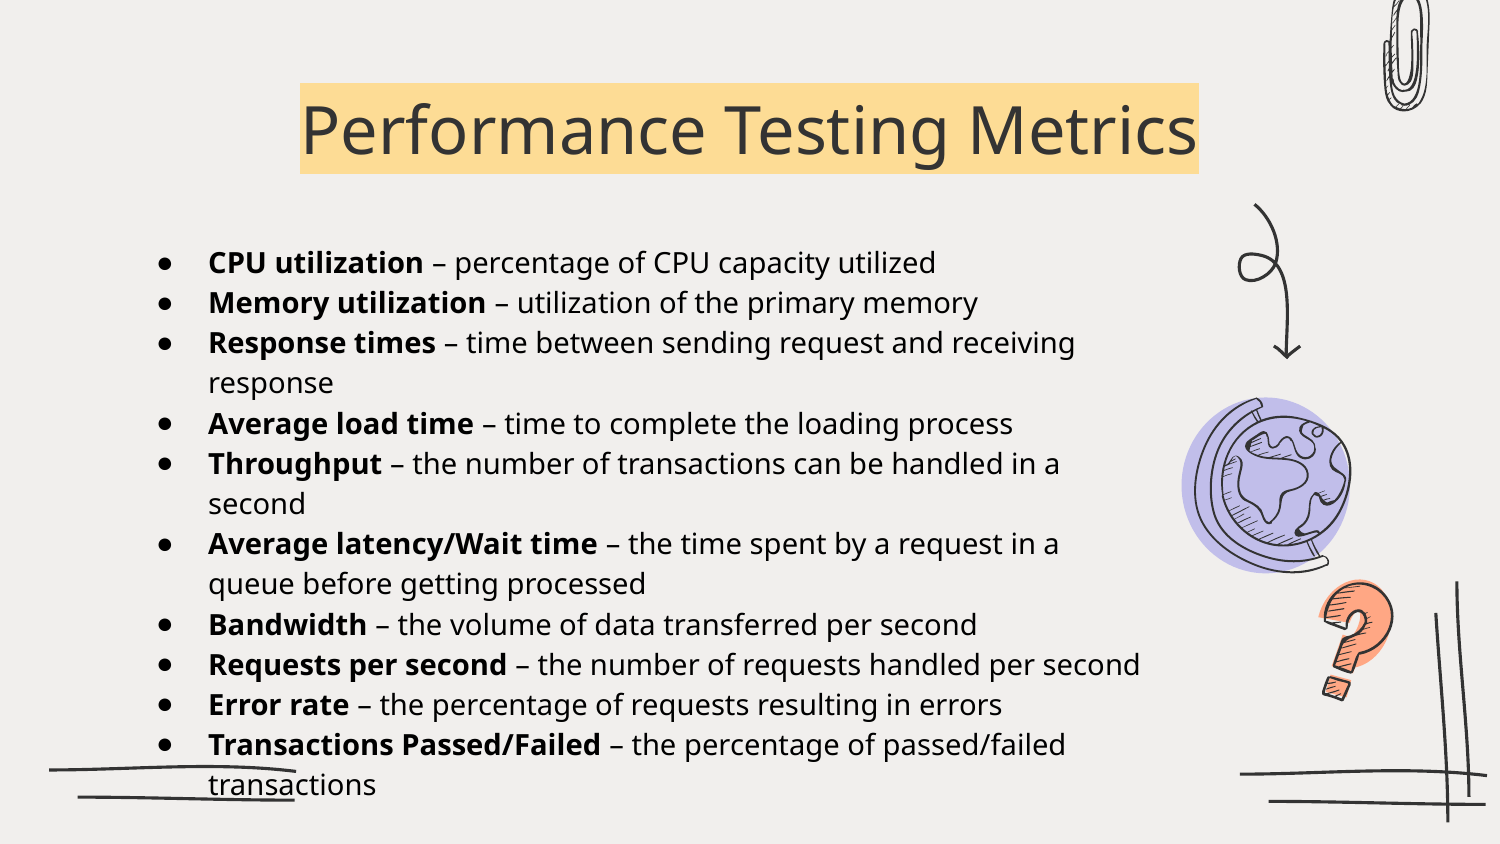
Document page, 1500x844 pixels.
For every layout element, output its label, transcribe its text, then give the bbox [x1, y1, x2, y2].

title Performance Testing Metrics [118, 72, 1382, 167]
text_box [1181, 397, 1359, 574]
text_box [1283, 566, 1412, 713]
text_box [1238, 204, 1301, 359]
subtitle CPU utilization – percentage of CPU capacity utilized Memory utilization – utilization of the primary memory Response times – time between sending request and receiving response Average load time – time to complete the loading process Throughput – the number of transactions can be handled in a second Average latency/Wait time – the time spent by a request in a queue before getting processed Bandwidth – the volume of data transferred per second Requests per second – the number of requests handled per second Error rate – the percentage of requests resulting in errors Transactions Passed/Failed – the percentage of passed/failed transactions [118, 224, 1170, 696]
